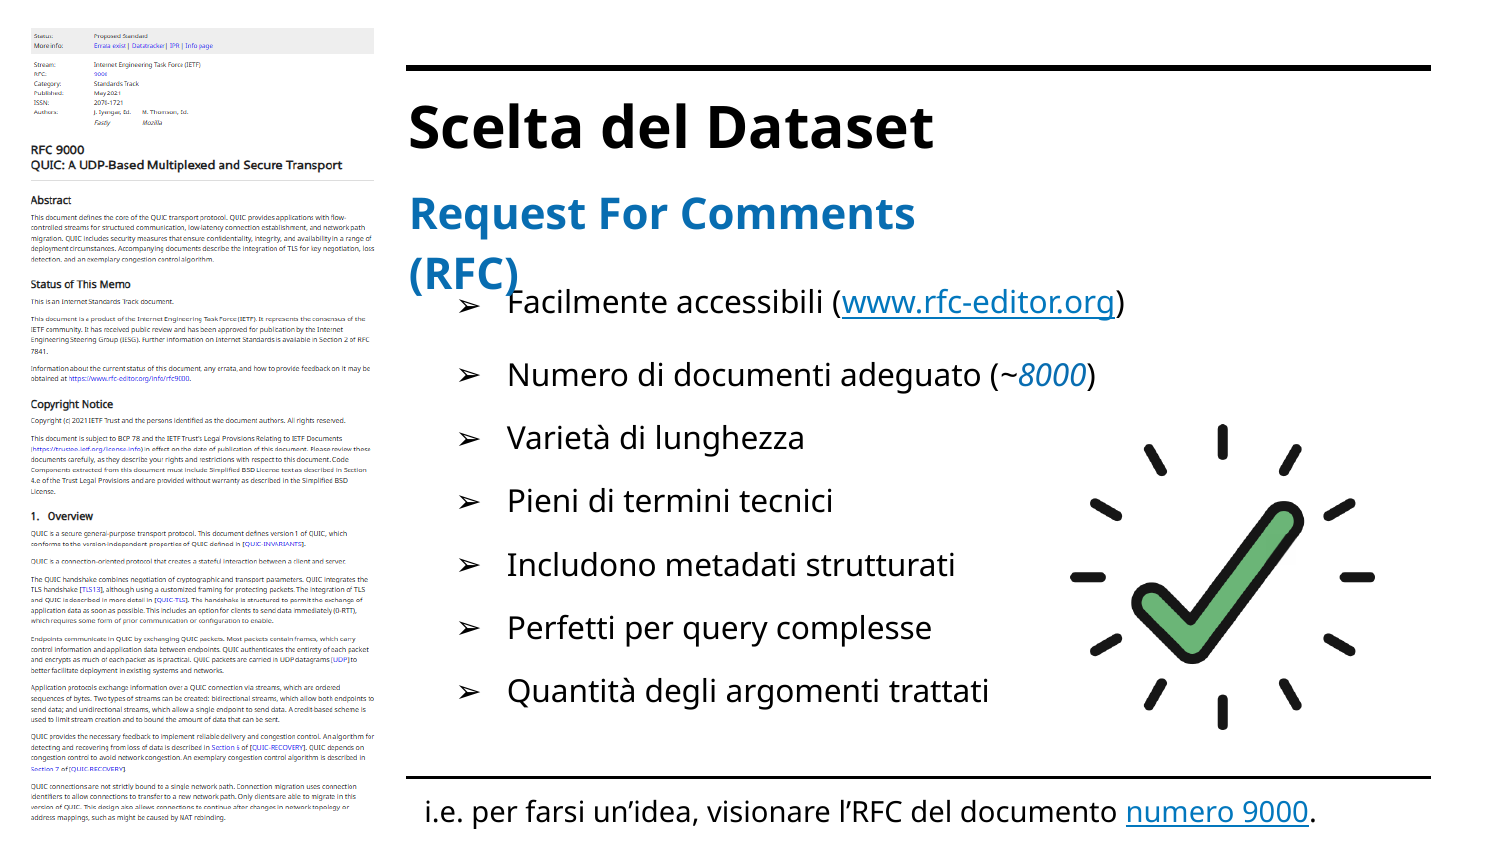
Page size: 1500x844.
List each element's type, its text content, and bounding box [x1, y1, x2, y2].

list Facilmente accessibili (www.rfc-editor.org) Numero di documenti adeguato (~8000) Varietà di lunghezza Pieni di termini tecnici Includono metadati strutturati Perfetti per query complesse Quantità degli argomenti trattati [420, 261, 1146, 741]
title Scelta del Dataset [393, 74, 957, 162]
text_box Request For Comments (RFC) [393, 162, 1013, 314]
picture [12, 16, 388, 827]
text_box i.e. per farsi un’idea, visionare l’RFC del documento numero 9000. [409, 778, 1341, 844]
picture [1069, 424, 1375, 730]
